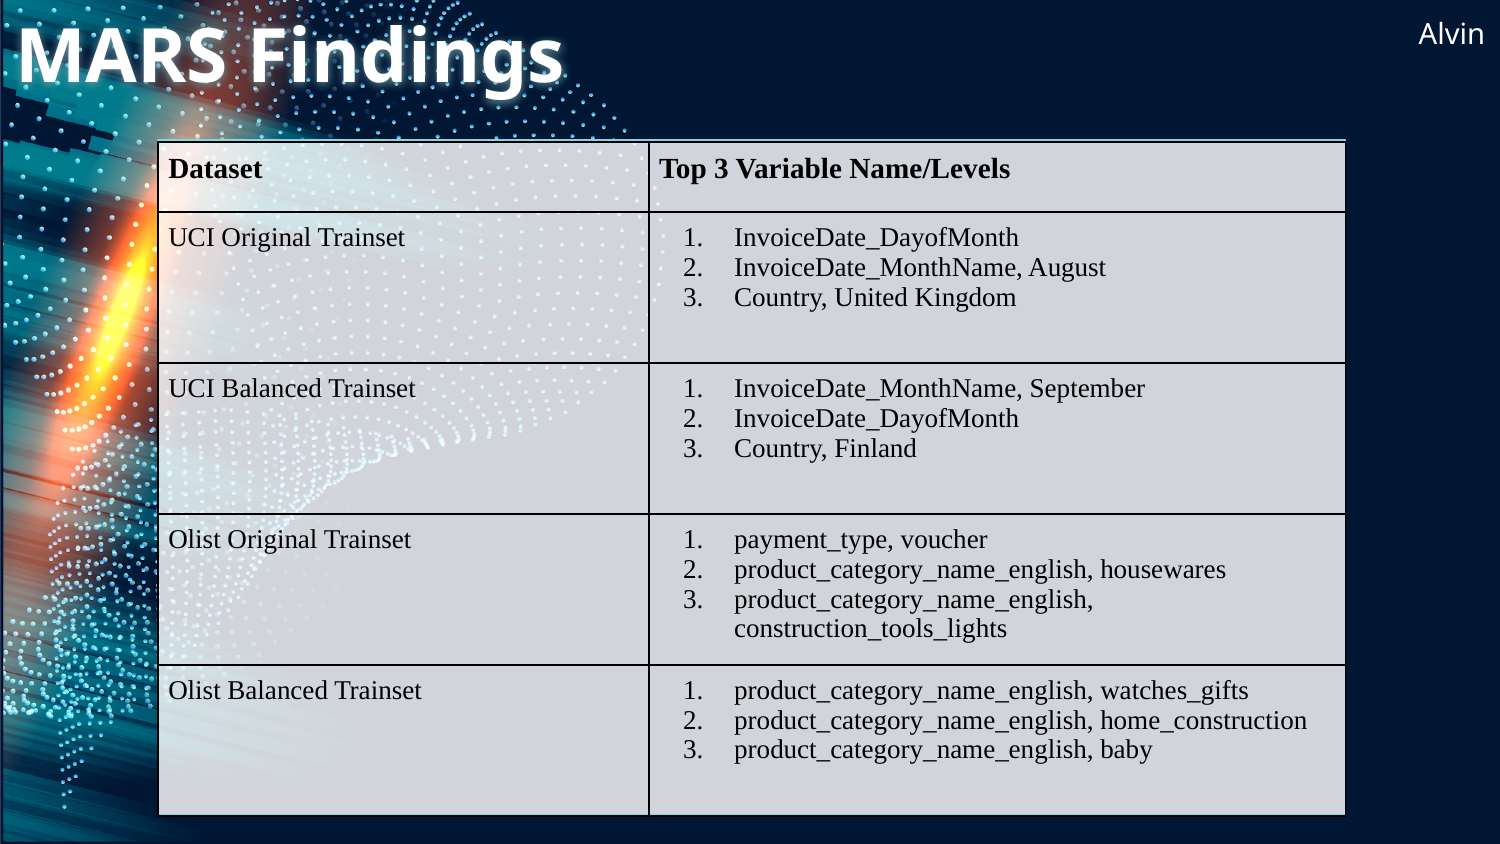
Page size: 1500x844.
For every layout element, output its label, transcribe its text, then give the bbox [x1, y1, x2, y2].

table_cell InvoiceDate_DayofMonth InvoiceDate_MonthName, August Country, United Kingdom [650, 213, 1345, 362]
table_cell UCI Original Trainset [159, 213, 648, 362]
table_cell product_category_name_english, watches_gifts product_category_name_english, home_construction product_category_name_english, baby [650, 666, 1345, 815]
title MARS Findings [0, 0, 1265, 106]
table_cell InvoiceDate_MonthName, September InvoiceDate_DayofMonth Country, Finland [650, 364, 1345, 513]
table_cell Olist Balanced Trainset [159, 666, 648, 815]
table_cell Olist Original Trainset [159, 515, 648, 664]
table_header Dataset [159, 143, 648, 211]
table_cell payment_type, voucher product_category_name_english, housewares product_category_name_english, construction_tools_lights [650, 515, 1345, 664]
picture [0, 0, 1500, 844]
table_cell UCI Balanced Trainset [159, 364, 648, 513]
table_header Top 3 Variable Name/Levels [650, 143, 1345, 211]
text_box Alvin [1351, 0, 1500, 65]
